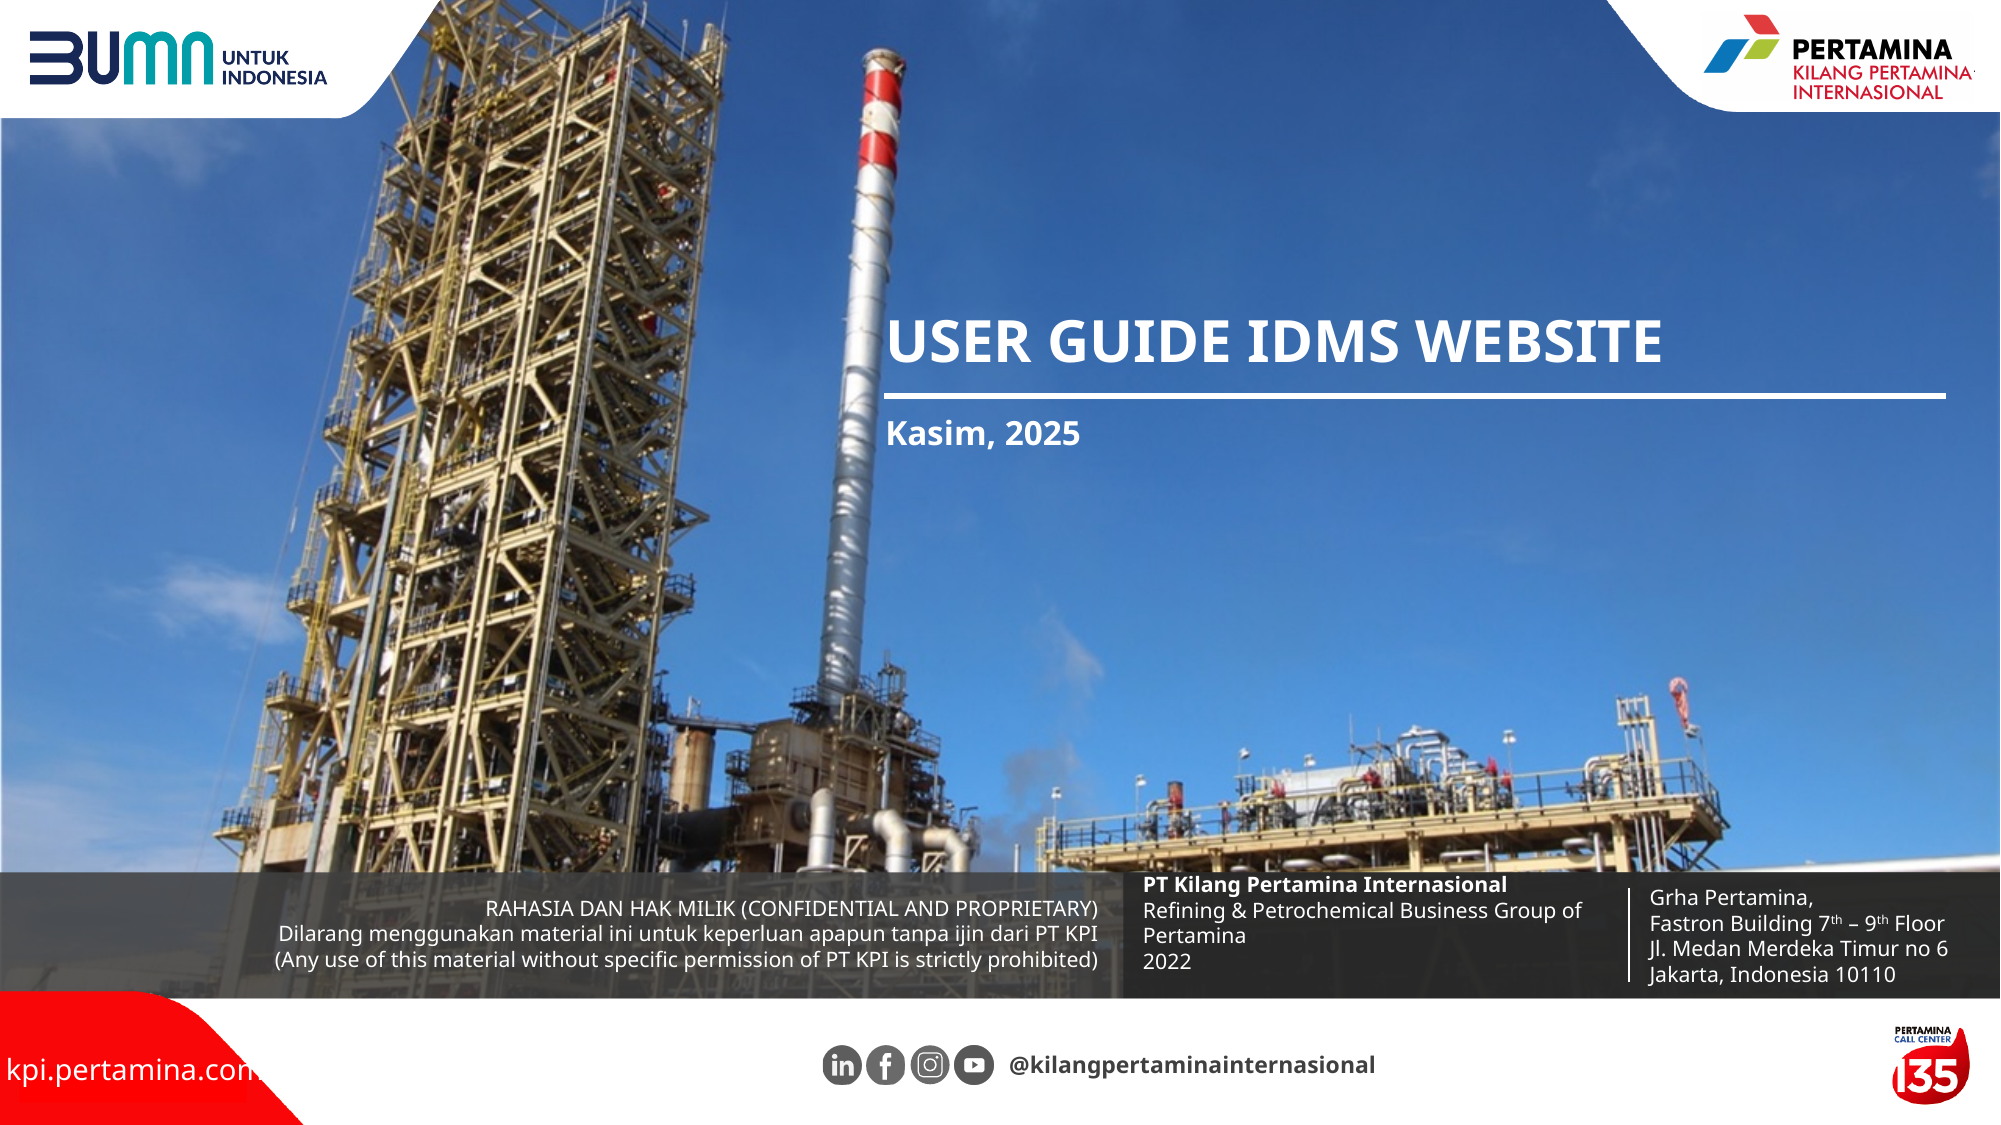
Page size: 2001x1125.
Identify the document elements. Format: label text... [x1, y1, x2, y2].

picture [0, 0, 2001, 872]
picture [0, 991, 2001, 1125]
text_box USER GUIDE IDMS WEBSITE [870, 304, 1989, 383]
text_box Kasim, 2025 [870, 409, 1989, 461]
picture [18, 18, 340, 98]
